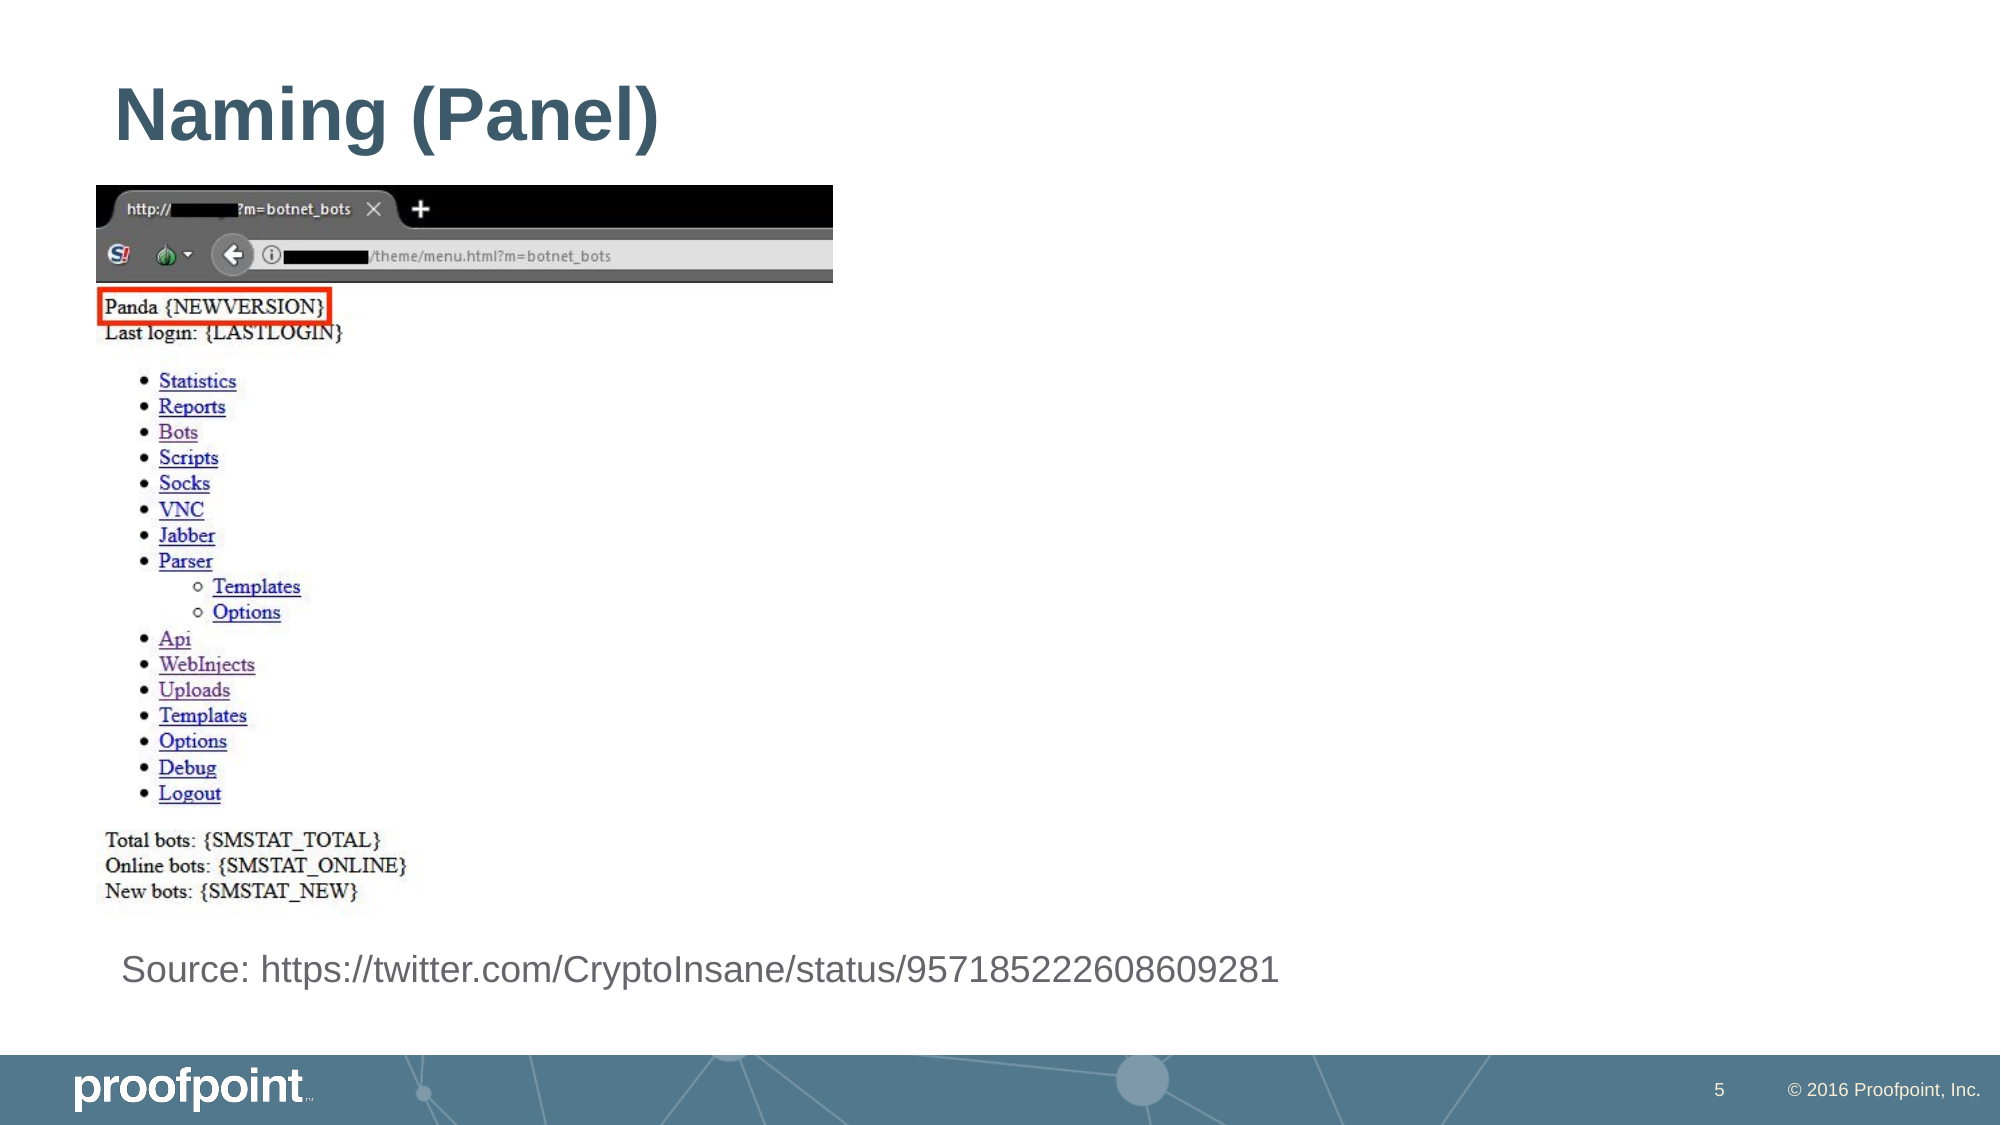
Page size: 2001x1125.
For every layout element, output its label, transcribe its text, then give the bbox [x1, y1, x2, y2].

title Naming (Panel) [99, 45, 1900, 188]
text_box Source: https://twitter.com/CryptoInsane/status/957185222608609281 [833, 937, 1296, 998]
picture [96, 185, 833, 1015]
picture [75, 1067, 313, 1112]
